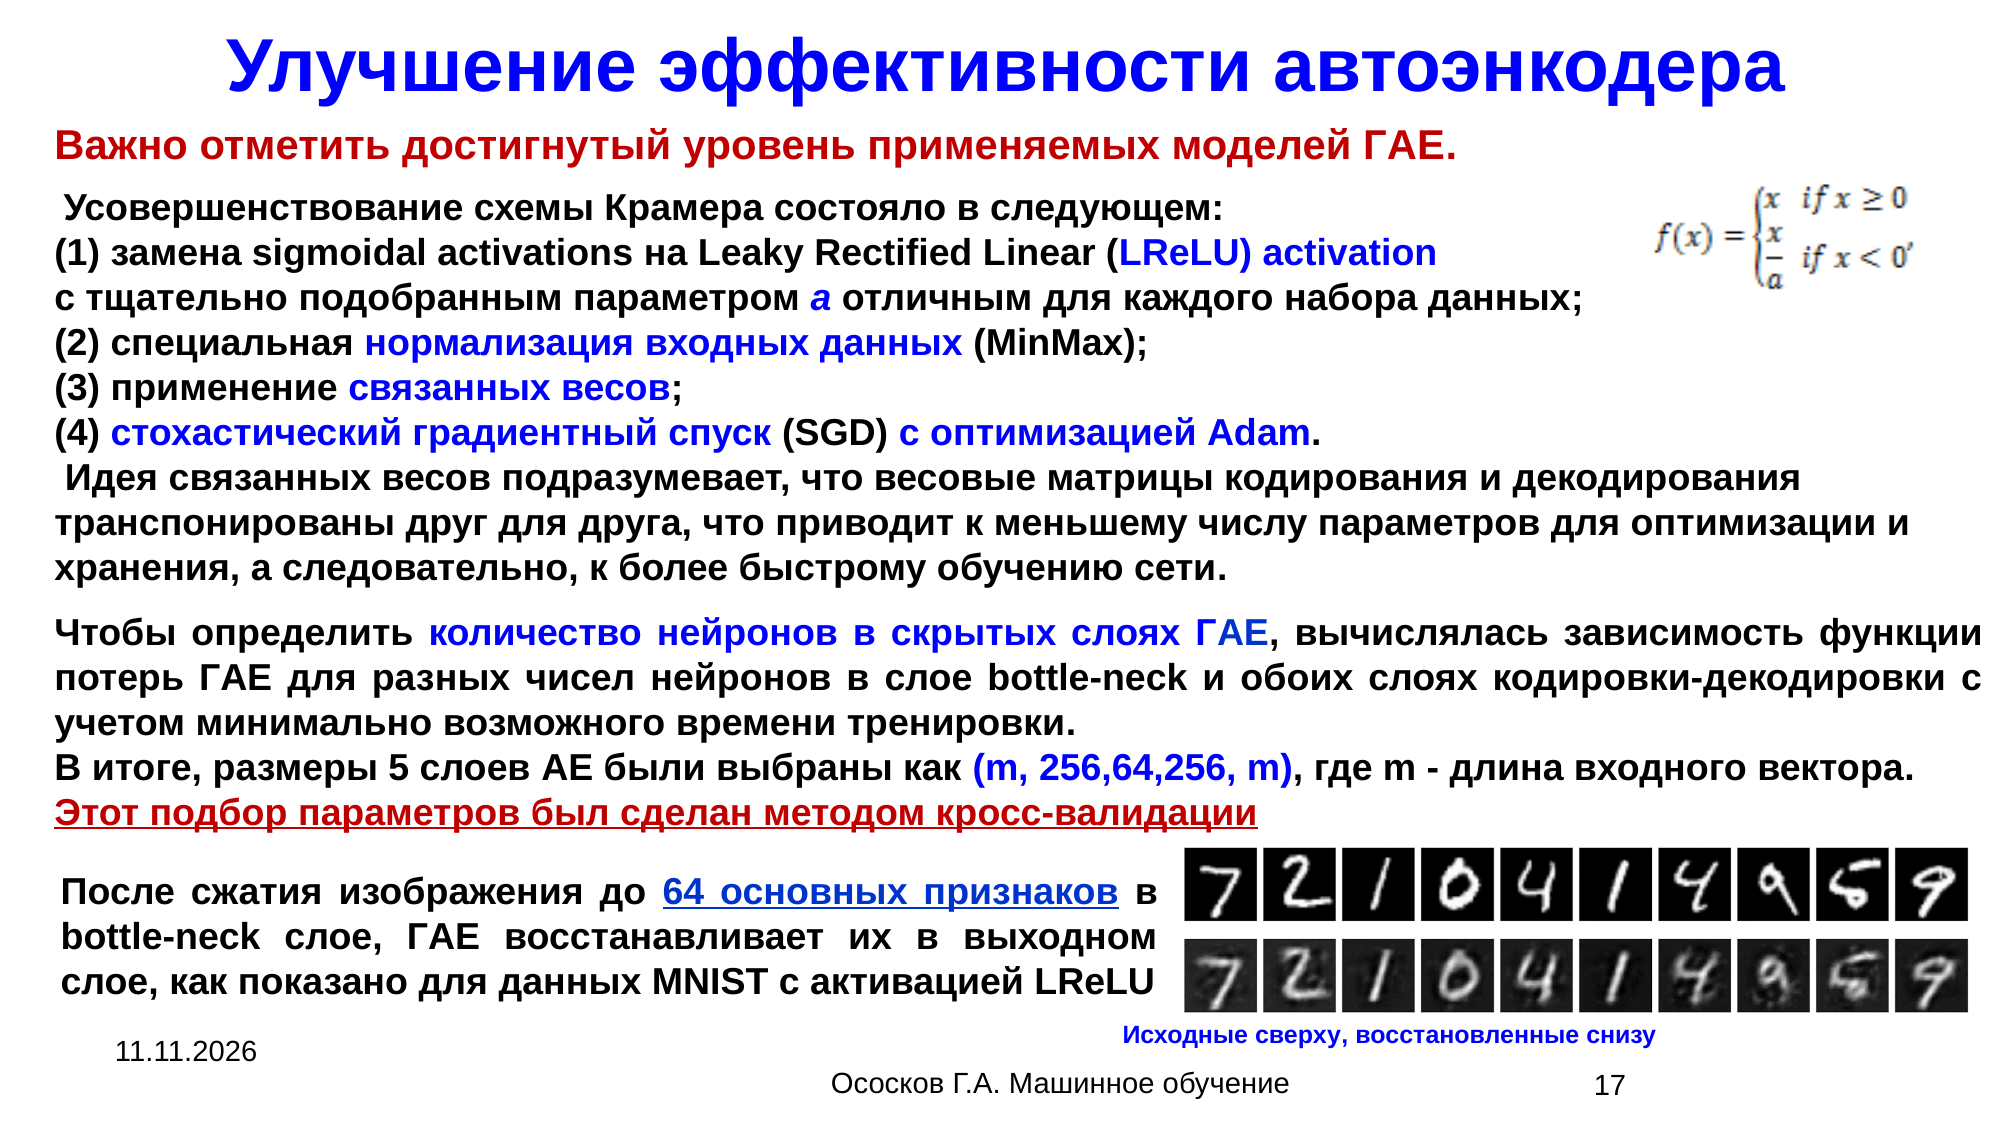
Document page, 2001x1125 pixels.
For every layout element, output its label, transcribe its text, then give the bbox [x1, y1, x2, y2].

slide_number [99, 1024, 567, 1103]
text_box После сжатия изображения до 64 основных признаков в bottle-neck слое, ГAE восстанавливает их в выходном слое, как показано для данных MNIST с активацией LReLU [45, 859, 1171, 1010]
footer Ососков Г.А. Машинное обучение [762, 1056, 1359, 1103]
text_box Улучшение эффективности автоэнкодера [41, 8, 1971, 110]
text_box Исходные сверху, восстановленные снизу [1107, 1011, 1672, 1057]
text_box Важно отметить достигнутый уровень применяемых моделей ГAE. Усовершенствование схемы Крамера состояло в следующем: замена sigmoidal activations на Leaky Rectified Linear (LReLU) activation с тщательно подобранным параметром a отличным для каждого набора данных; специальная нормализация входных данных (MinMax); (3) применение связанных весов; (4) стохастический градиентный спуск (SGD) с оптимизацией Adam. Идея связанных весов подразумевает, что весовые матрицы кодирования и декодирования транспонированы друг для друга, что приводит к меньшему числу параметров для оптимизации и хранения, а следовательно, к более быстрому обучению сети. Чтобы определить количество нейронов в скрытых слоях ГAE, вычислялась зависимость функции потерь ГAE для разных чисел нейронов в слое bottle-neck и обоих слоях кодировки-декодировки с учетом минимально возможного времени тренировки. В итоге, размеры 5 слоев AE были выбраны как (m, 256,64,256, m), где m - длина входного вектора. Этот подбор параметров был сделан методом кросс-валидации [39, 110, 1998, 841]
slide_number 17 [1473, 1058, 1747, 1105]
picture [1637, 182, 1938, 301]
picture [1176, 842, 1974, 1017]
